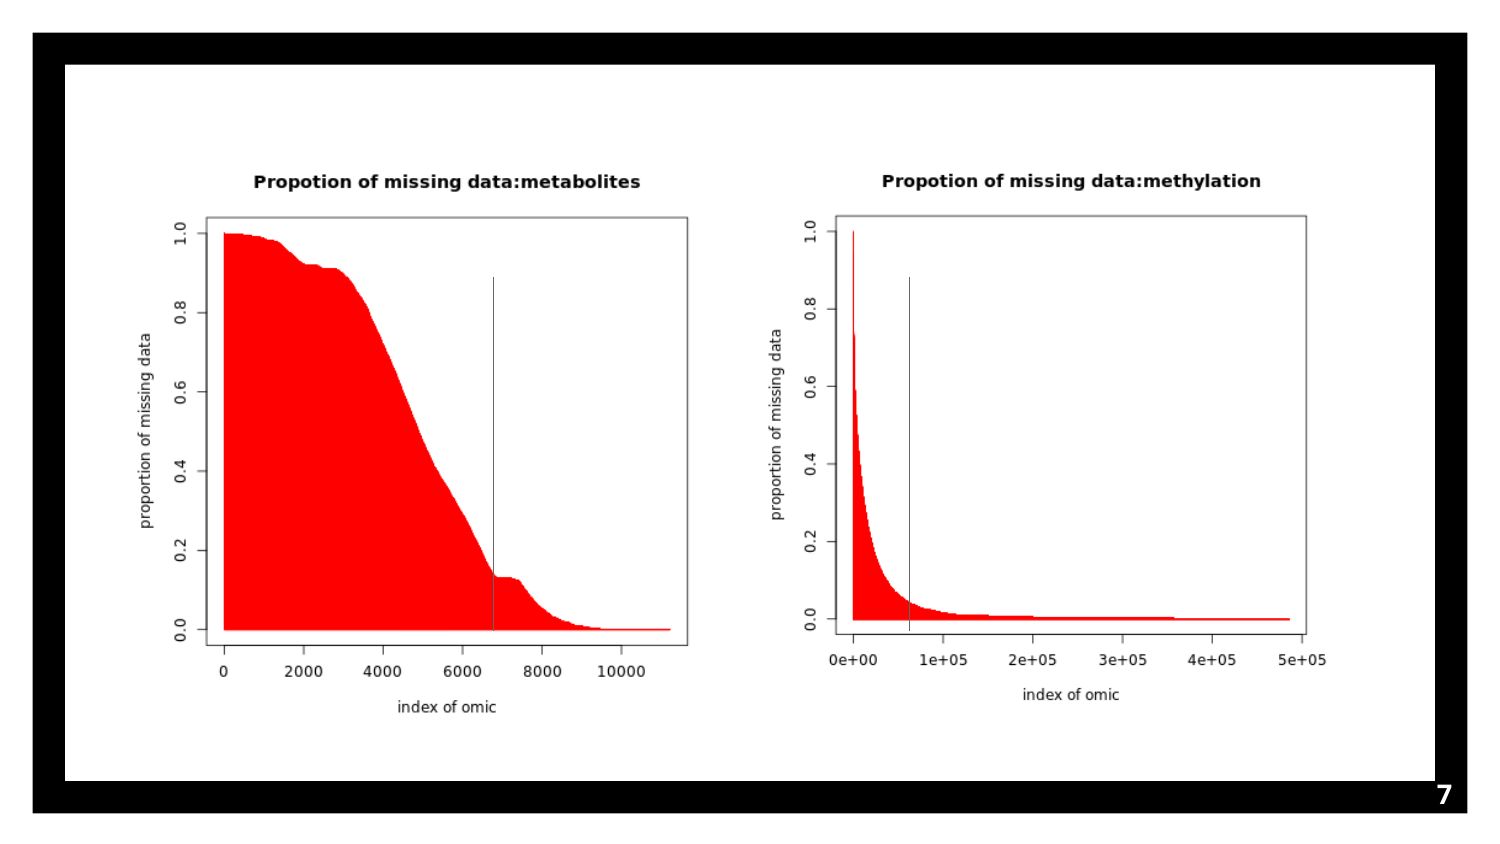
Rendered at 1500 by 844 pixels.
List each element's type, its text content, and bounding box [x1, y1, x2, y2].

picture [765, 144, 1343, 723]
picture [134, 145, 725, 736]
slide_number ‹#› [1377, 761, 1468, 827]
